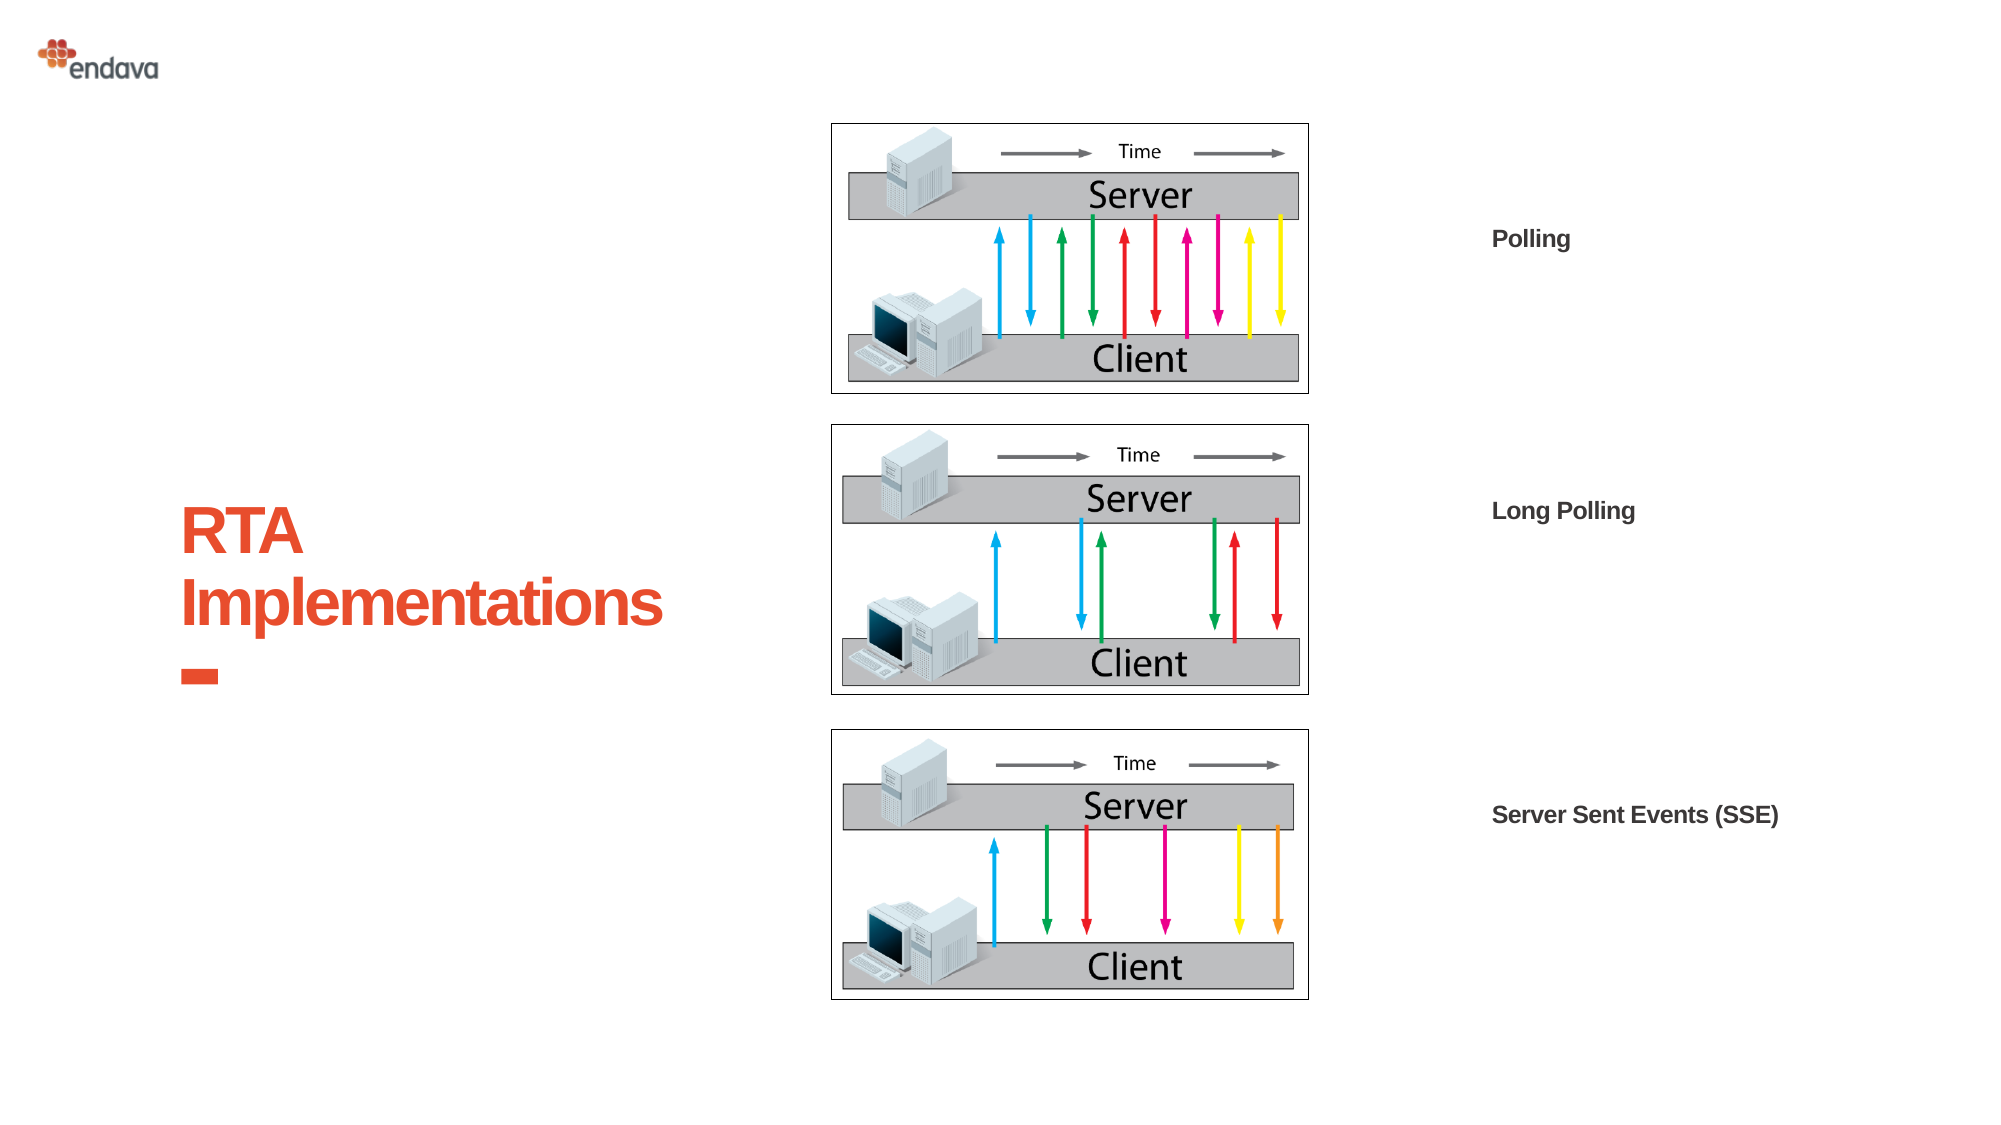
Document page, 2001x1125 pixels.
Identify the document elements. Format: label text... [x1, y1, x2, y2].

picture [831, 424, 1309, 695]
picture [0, 0, 256, 216]
text_box Server Sent Events (SSE) [1476, 791, 1820, 836]
picture [831, 123, 1309, 394]
text_box Polling [1476, 215, 1827, 261]
text_box [181, 668, 218, 685]
picture [831, 729, 1309, 1000]
text_box RTA Implementations [165, 486, 831, 646]
text_box Long Polling [1476, 487, 1939, 532]
